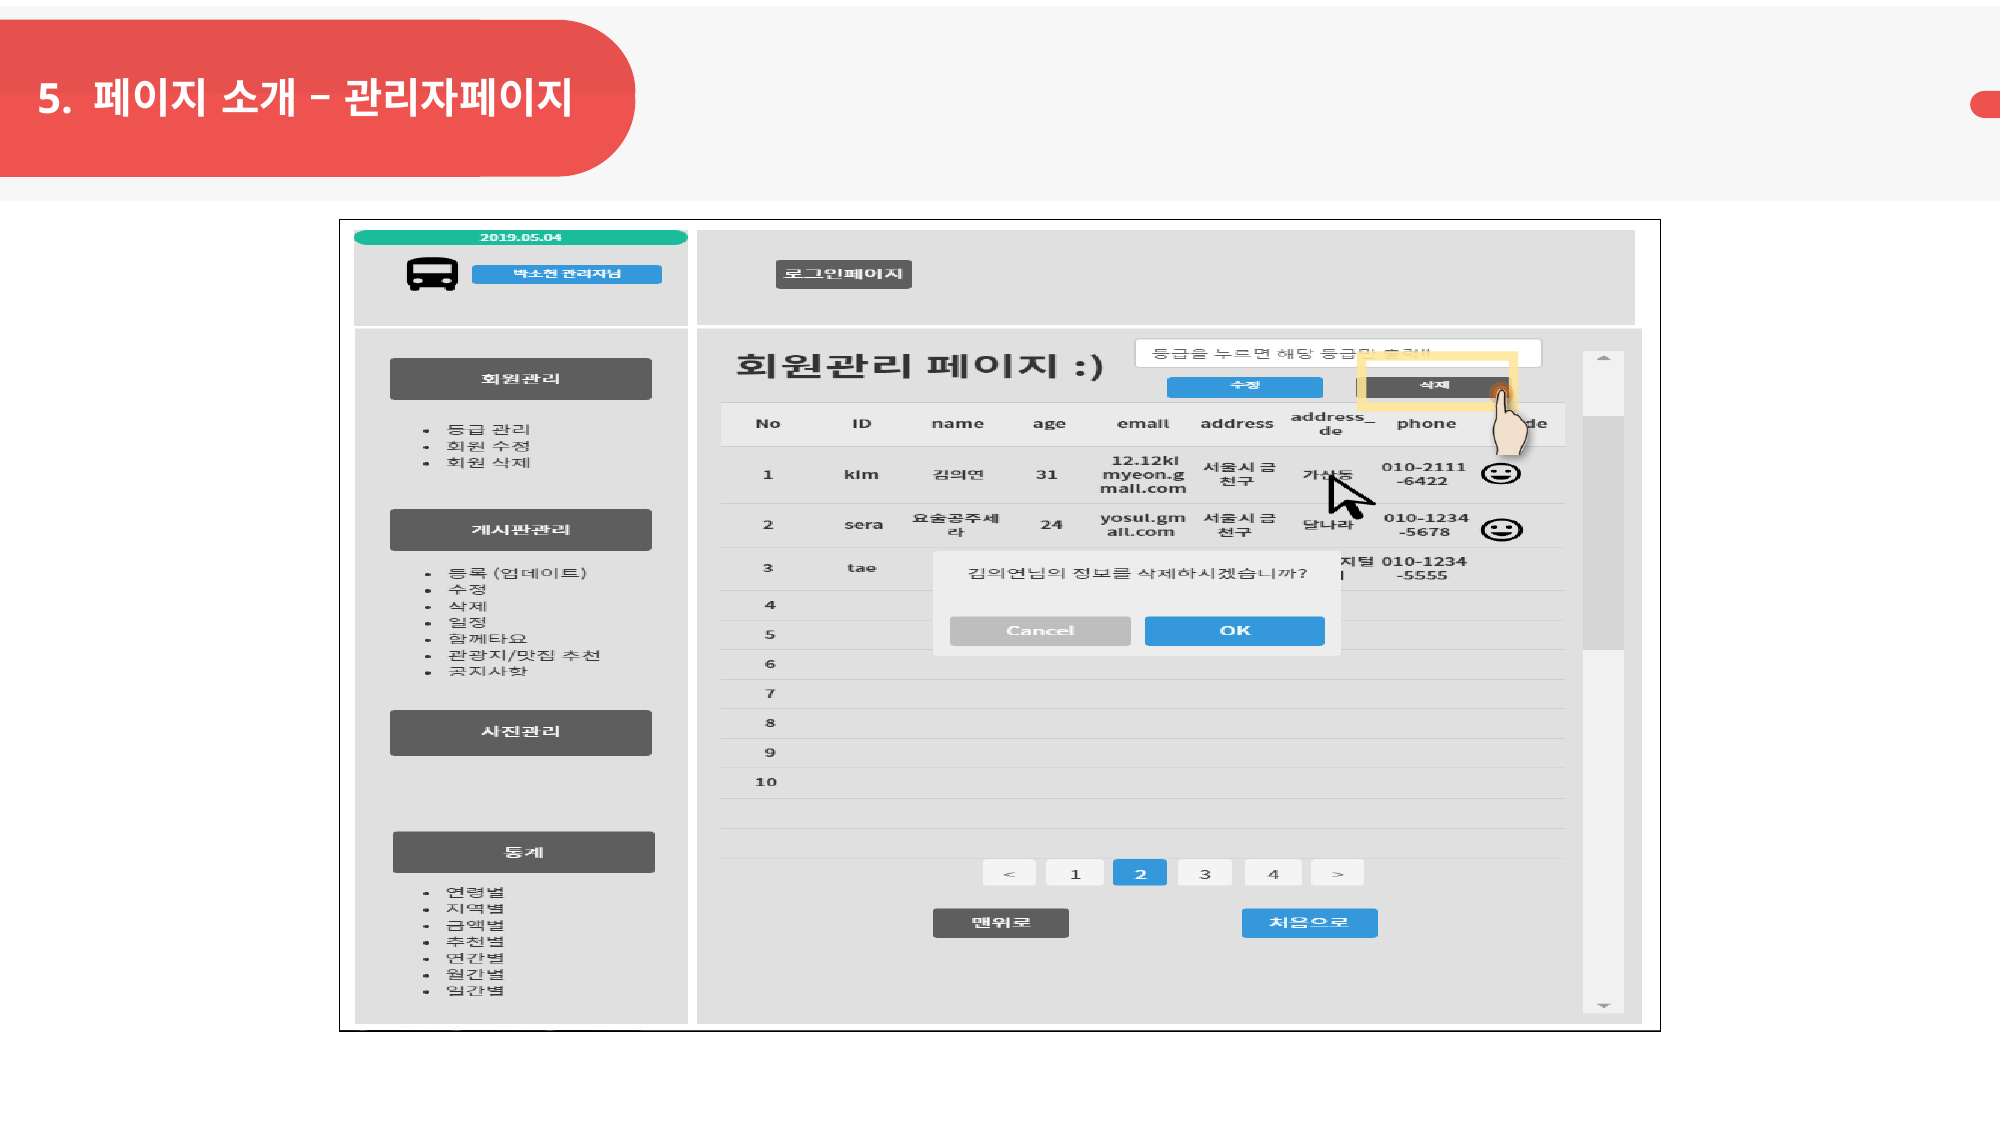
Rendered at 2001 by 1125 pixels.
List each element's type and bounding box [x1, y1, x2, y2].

text_box [0, 6, 2000, 201]
text_box [1488, 381, 1528, 455]
picture [339, 219, 1661, 1032]
